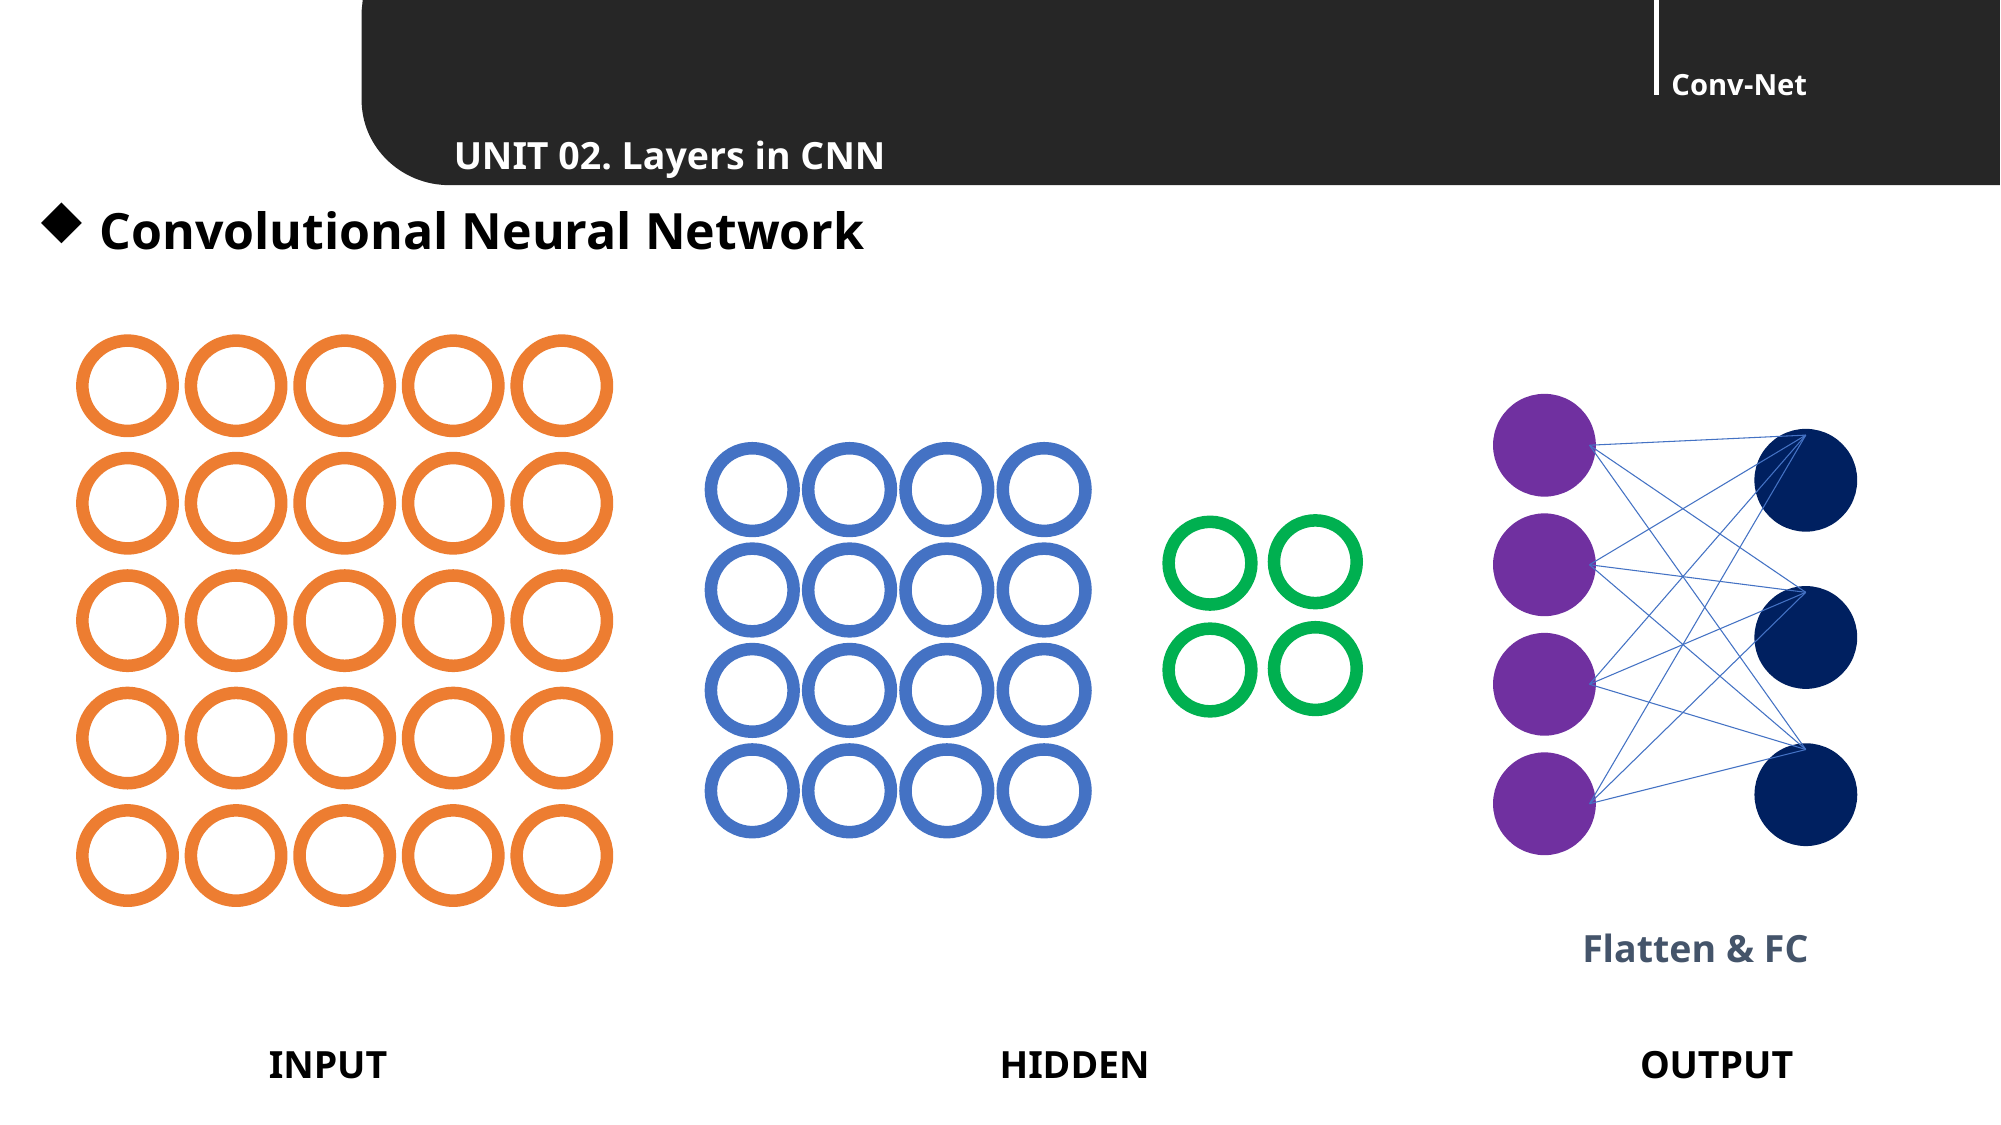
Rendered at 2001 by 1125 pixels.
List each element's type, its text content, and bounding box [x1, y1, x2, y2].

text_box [516, 340, 607, 901]
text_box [1589, 435, 1806, 445]
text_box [905, 448, 989, 833]
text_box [1589, 684, 1806, 749]
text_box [408, 340, 499, 901]
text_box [1589, 749, 1806, 804]
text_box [299, 340, 390, 901]
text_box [1168, 521, 1252, 712]
text_box [1806, 434, 1852, 527]
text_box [254, 1033, 1888, 1095]
text_box [1498, 638, 1589, 731]
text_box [710, 448, 794, 833]
text_box [1498, 518, 1589, 611]
text_box Convolutional Neural Network [22, 191, 1661, 330]
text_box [190, 340, 282, 901]
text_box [1589, 564, 1806, 684]
text_box [1760, 748, 1853, 841]
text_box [1589, 445, 1806, 564]
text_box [808, 448, 891, 833]
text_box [1273, 520, 1357, 710]
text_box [1002, 448, 1086, 833]
text_box [1498, 757, 1591, 850]
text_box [82, 340, 173, 901]
text_box [1498, 399, 1590, 492]
text_box Flatten & FC [1567, 917, 1830, 977]
text_box [1806, 591, 1852, 684]
